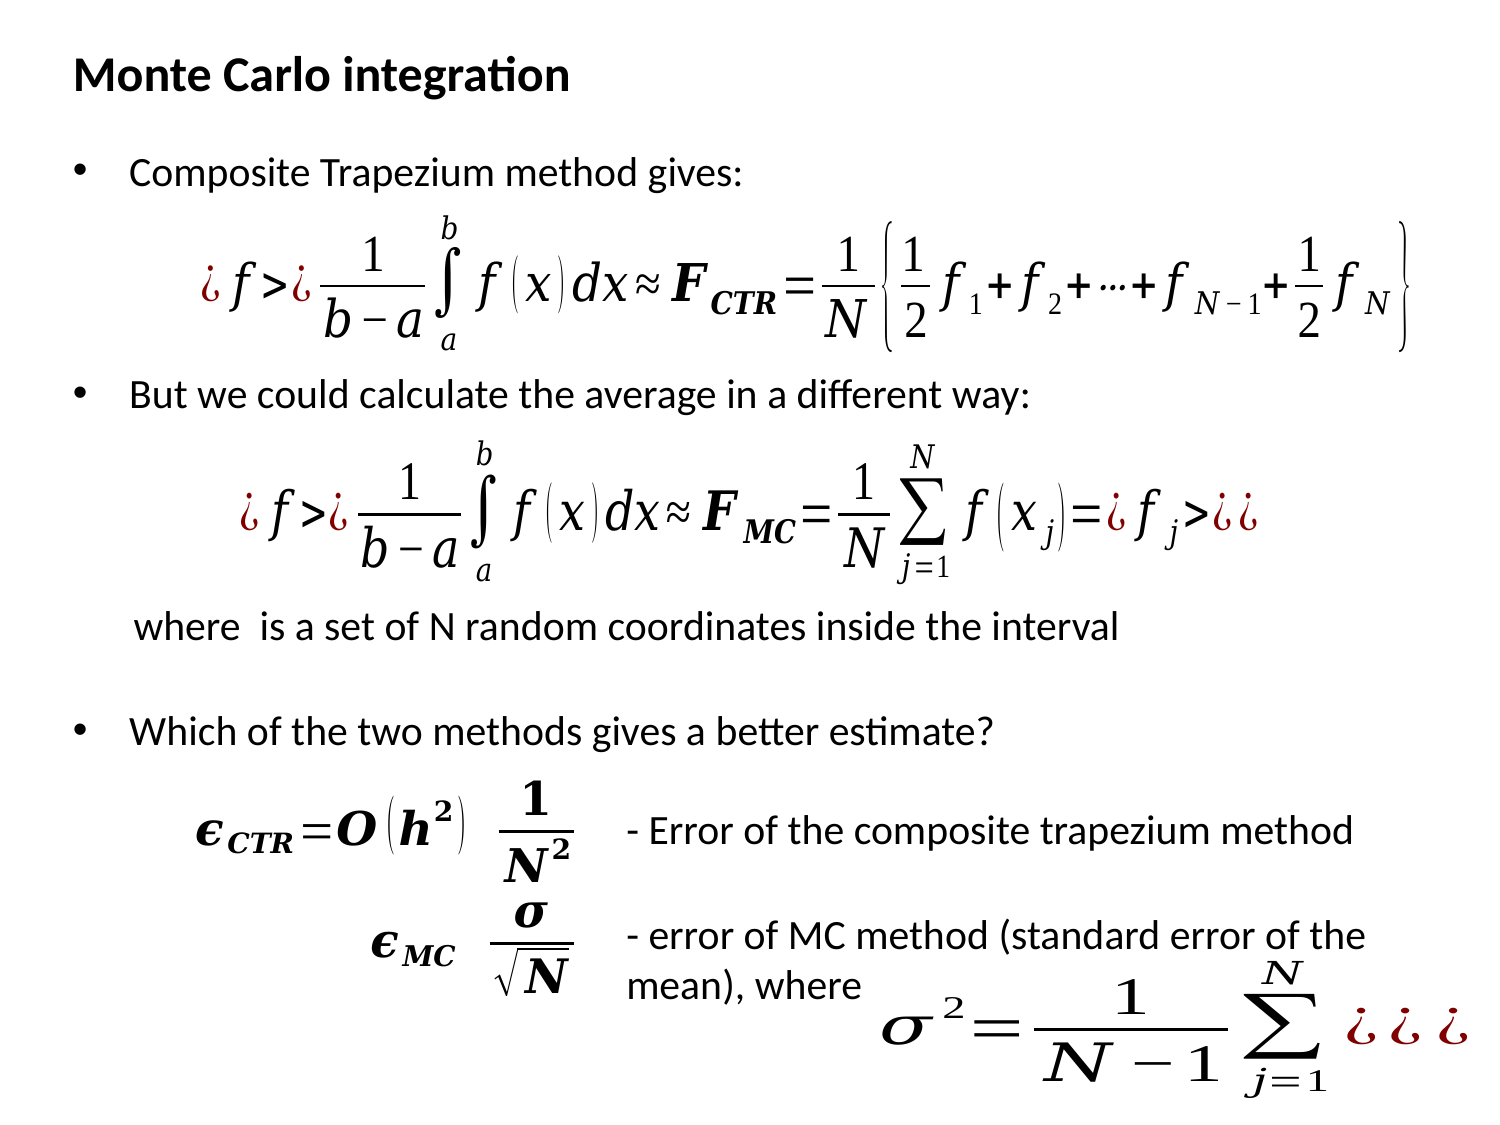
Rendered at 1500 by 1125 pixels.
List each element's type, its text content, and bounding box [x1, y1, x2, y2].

text_box But we could calculate the average in a different way: [58, 359, 1244, 425]
text_box Which of the two methods gives a better estimate? [58, 696, 1175, 762]
text_box - error of MC method (standard error of the mean), where [611, 900, 1475, 1015]
text_box Monte Carlo integration [58, 33, 1384, 109]
text_box - Error of the composite trapezium method [611, 795, 1415, 861]
text_box Composite Trapezium method gives: [58, 137, 1034, 202]
